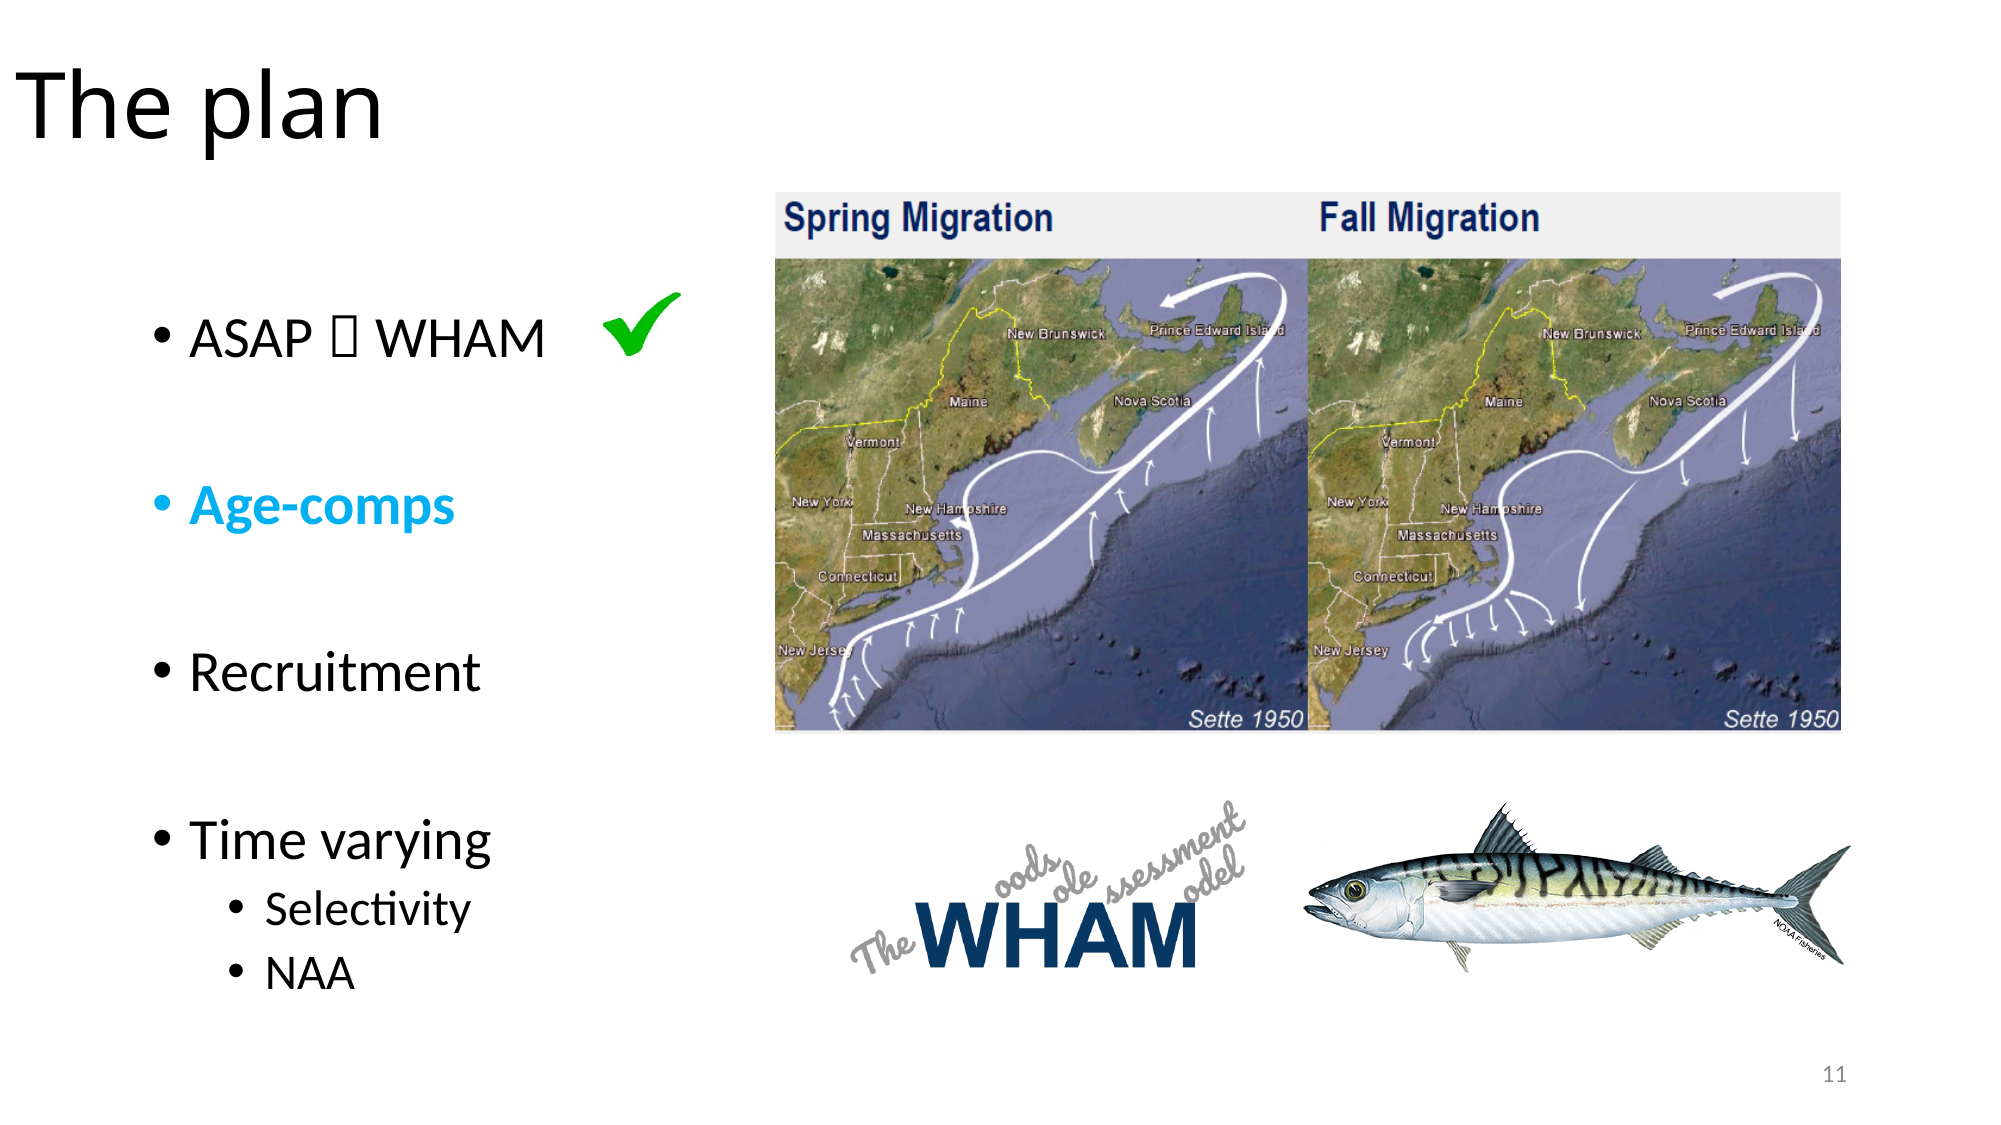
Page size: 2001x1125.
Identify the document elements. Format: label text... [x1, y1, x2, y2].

picture [838, 790, 1267, 995]
picture [582, 264, 701, 384]
list ASAP  WHAM Age-comps Recruitment Time varying Selectivity NAA [137, 299, 988, 1014]
picture [775, 192, 1862, 1083]
text_box The plan [0, 0, 1725, 218]
slide_number 11 [1412, 1042, 1863, 1103]
